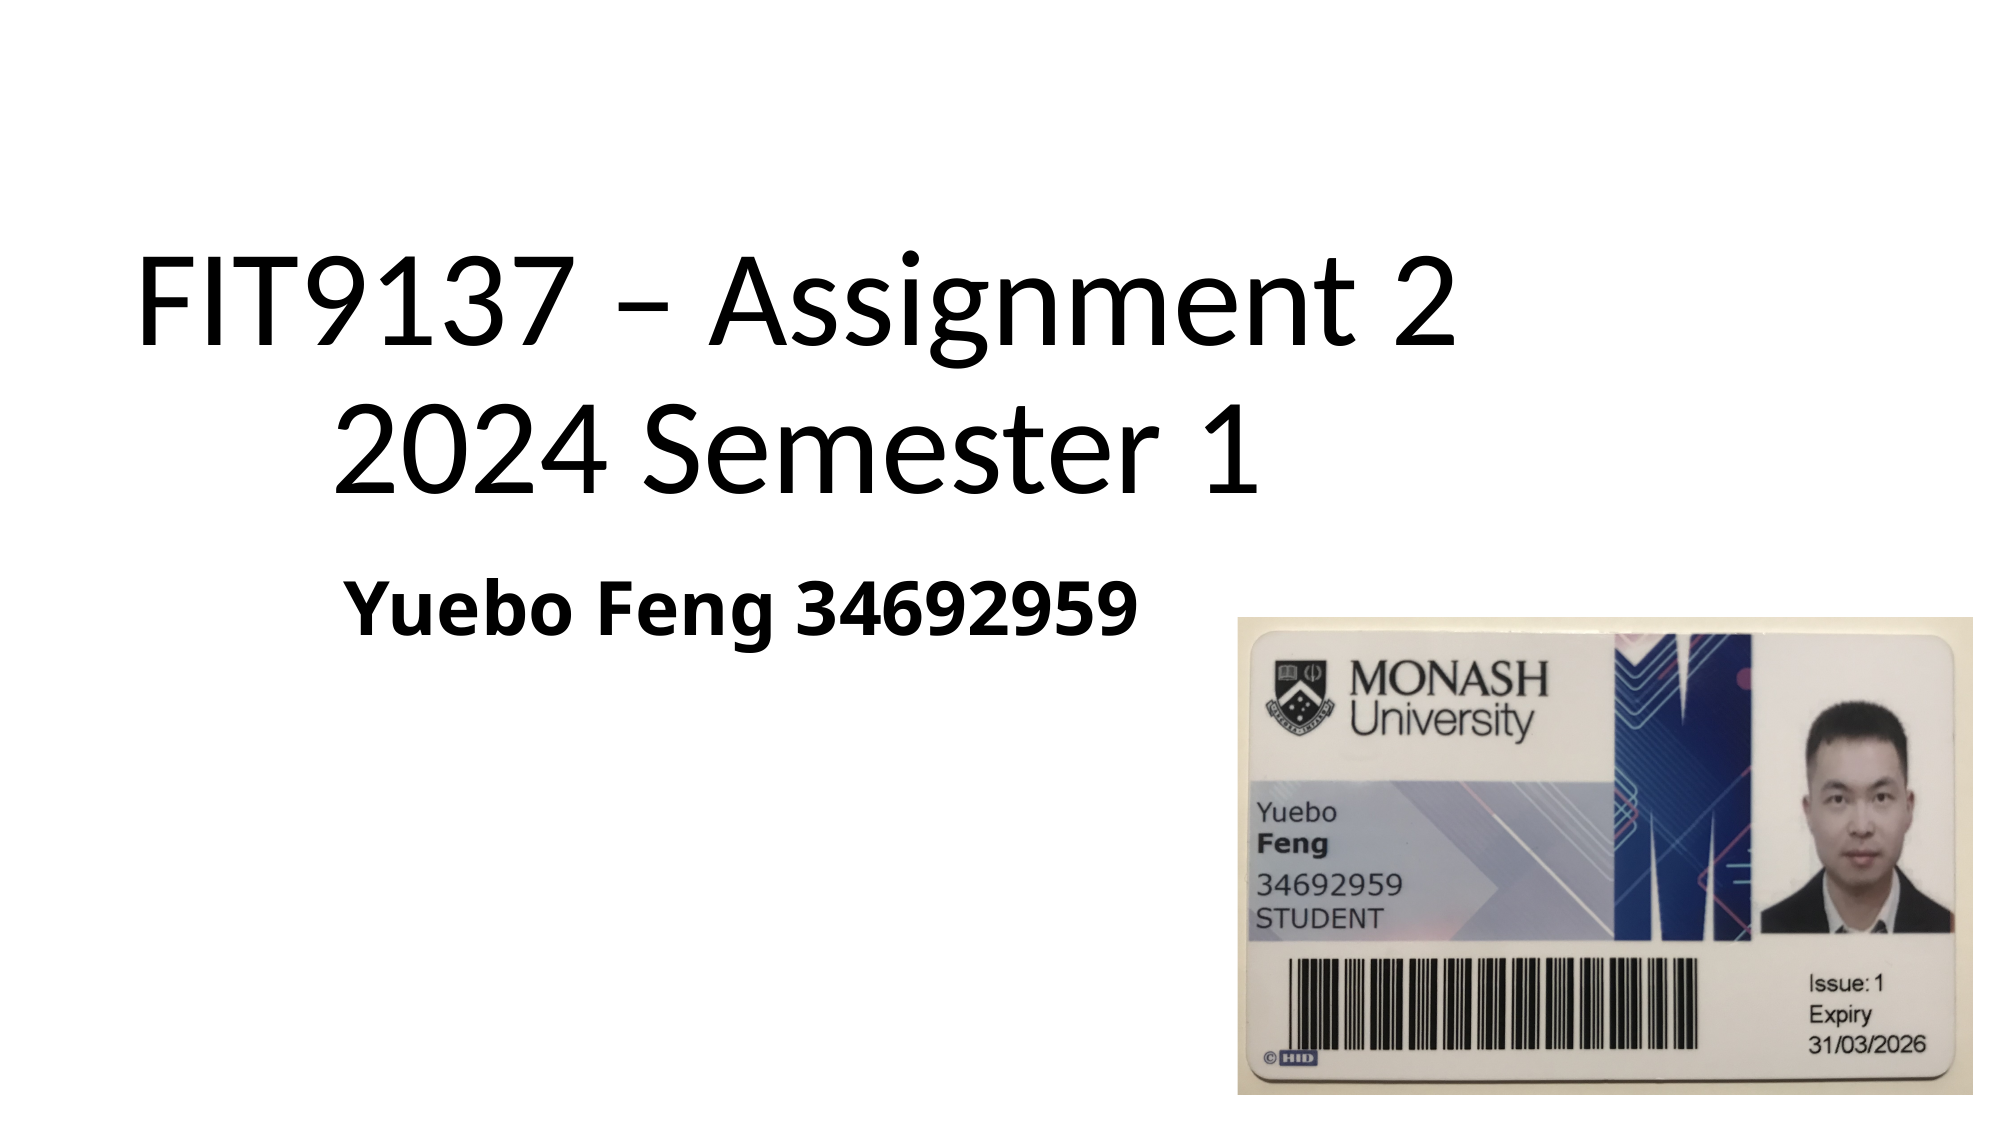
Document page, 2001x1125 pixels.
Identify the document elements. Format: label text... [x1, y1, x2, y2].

picture [1236, 616, 1974, 1095]
subtitle Yuebo Feng 34692959 [0, 563, 1492, 835]
title FIT9137 – Assignment 2 2024 Semester 1 [47, 139, 1548, 531]
